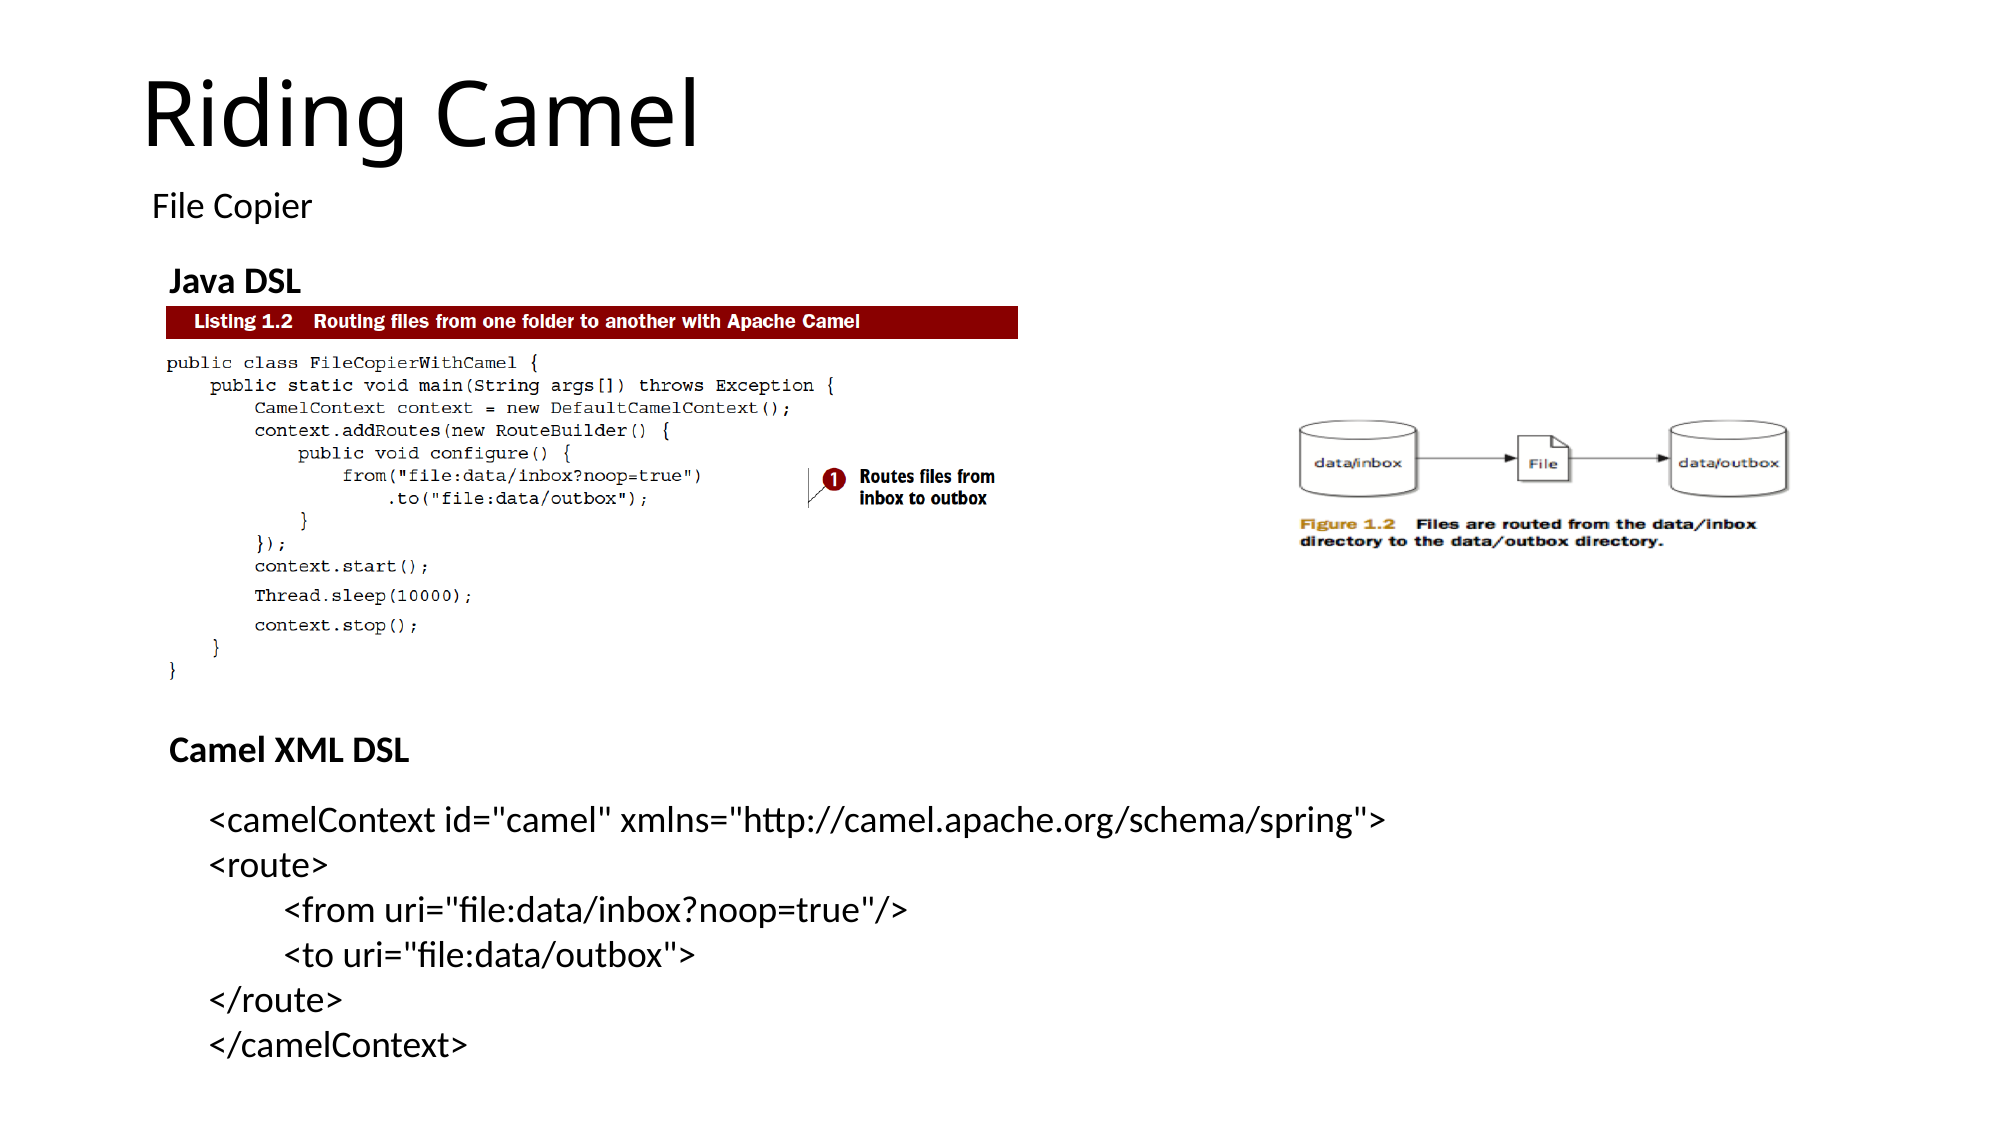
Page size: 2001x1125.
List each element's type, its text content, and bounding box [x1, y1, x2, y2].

text_box <camelContext id="camel" xmlns="http://camel.apache.org/schema/spring"> <route> <from uri="file:data/inbox?noop=true"/> <to uri="file:data/outbox"> </route> </camelContext> [193, 788, 1739, 1073]
text_box File Copier [137, 173, 350, 234]
title Riding Camel [125, 59, 1850, 174]
picture [154, 297, 1029, 687]
text_box Camel XML DSL [154, 717, 1271, 777]
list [1270, 410, 1809, 552]
text_box Java DSL [154, 248, 428, 297]
